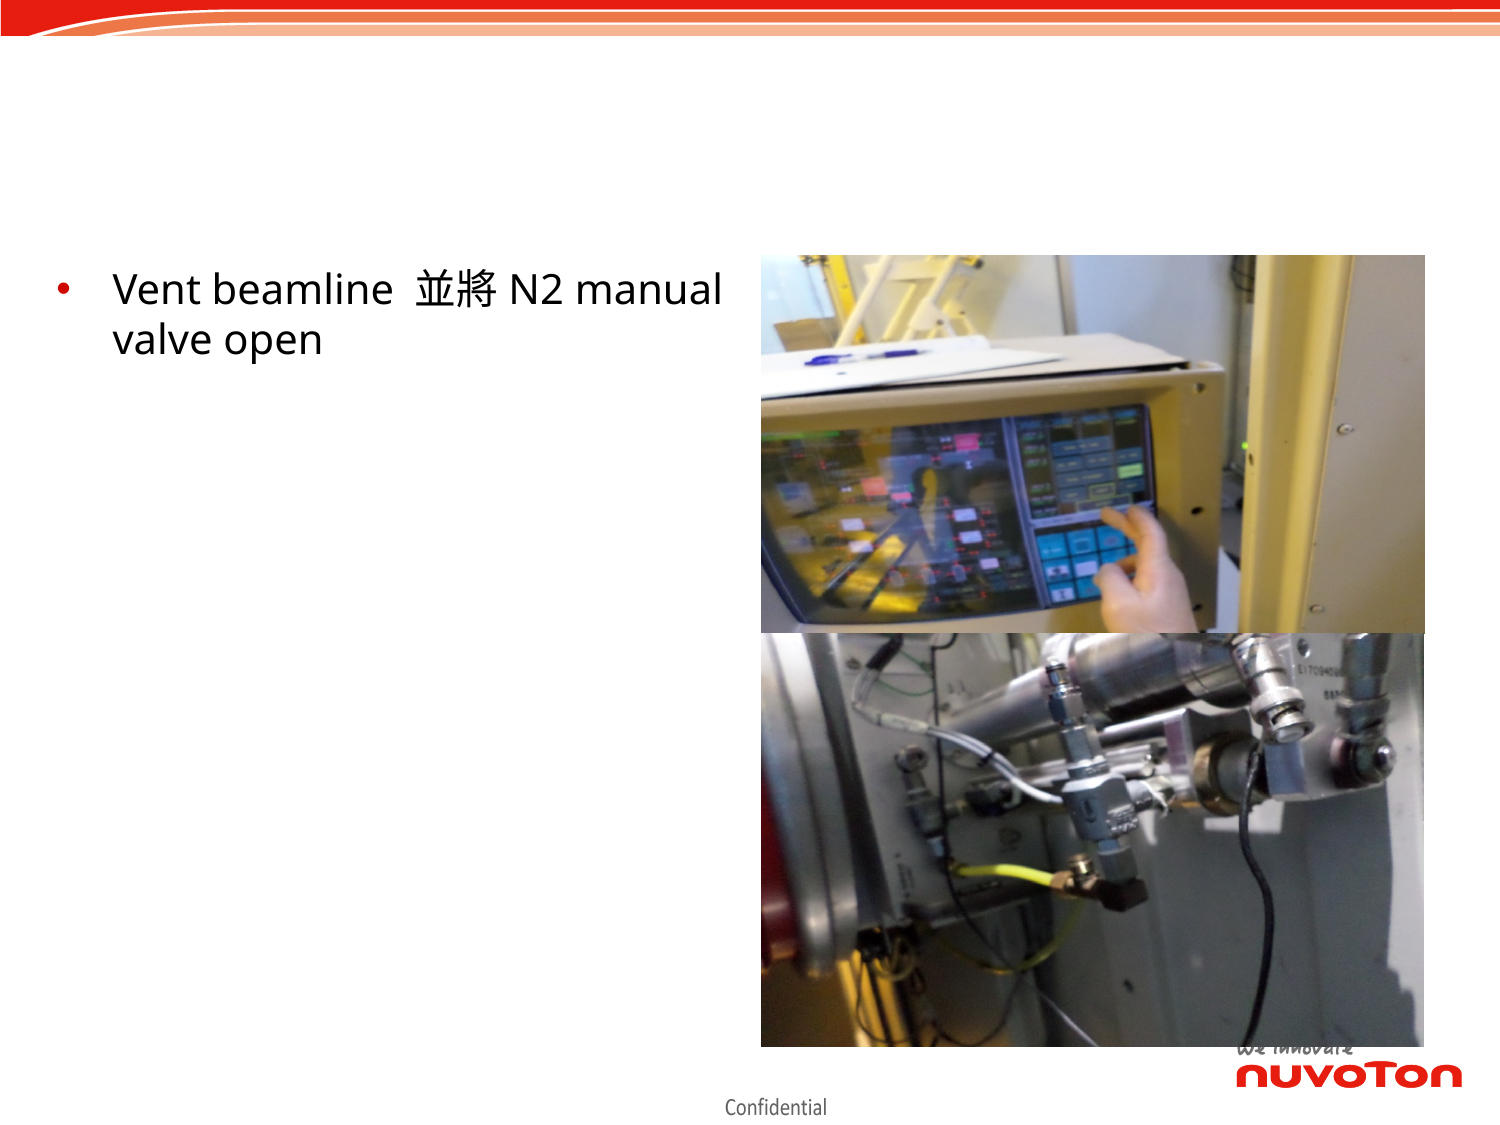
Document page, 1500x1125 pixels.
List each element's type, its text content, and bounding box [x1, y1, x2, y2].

picture [0, 0, 1500, 1125]
list Vent beamline 並將N2 manual valve open [41, 255, 740, 1010]
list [761, 255, 1425, 632]
